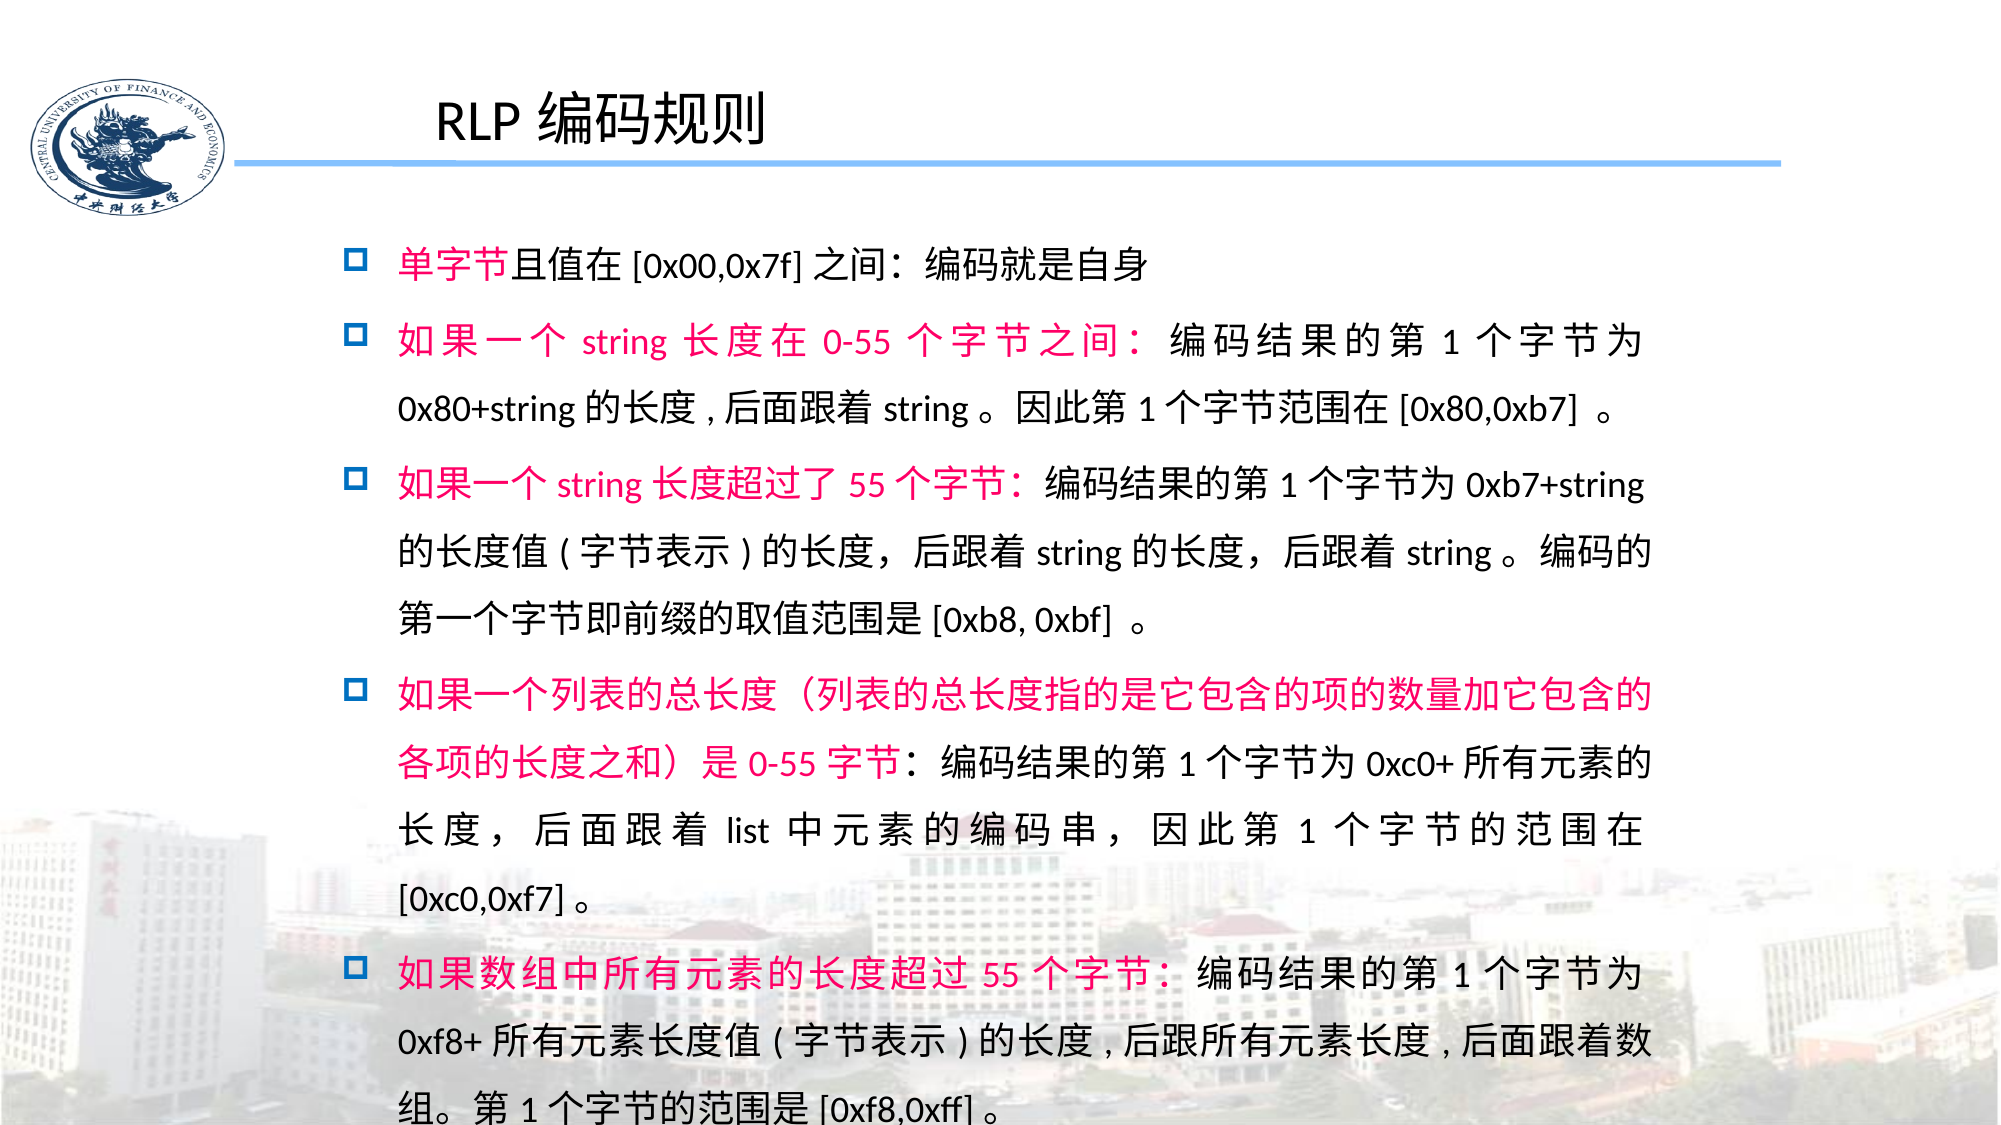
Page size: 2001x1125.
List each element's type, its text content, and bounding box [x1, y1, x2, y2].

picture [0, 785, 2000, 1125]
text_box RLP编码规则 [421, 75, 784, 160]
picture [0, 46, 266, 246]
text_box 单字节且值在[0x00,0x7f]之间：编码就是自身 如果一个string长度在0-55个字节之间：编码结果的第1个字节为0x80+string的长度,后面跟着string。因此第1个字节范围在[0x80,0xb7] 。 如果一个string长度超过了55个字节：编码结果的第1个字节为0xb7+string的长度值(字节表示)的长度，后跟着string的长度，后跟着string。编码的第一个字节即前缀的取值范围是[0xb8, 0xbf] 。 如果一个列表的总长度（列表的总长度指的是它包含的项的数量加它包含的各项的长度之和）是0-55字节：编码结果的第1个字节为0xc0+所有元素的长度，后面跟着list中元素的编码串，因此第1个字节的范围在[0xc0,0xf7]。 如果数组中所有元素的长度超过55个字节：编码结果的第1个字节为0xf8+所有元素长度值(字节表示)的长度,后跟所有元素长度,后面跟着数组。第1个字节的范围是[0xf8,0xff]。 [326, 210, 1668, 1090]
